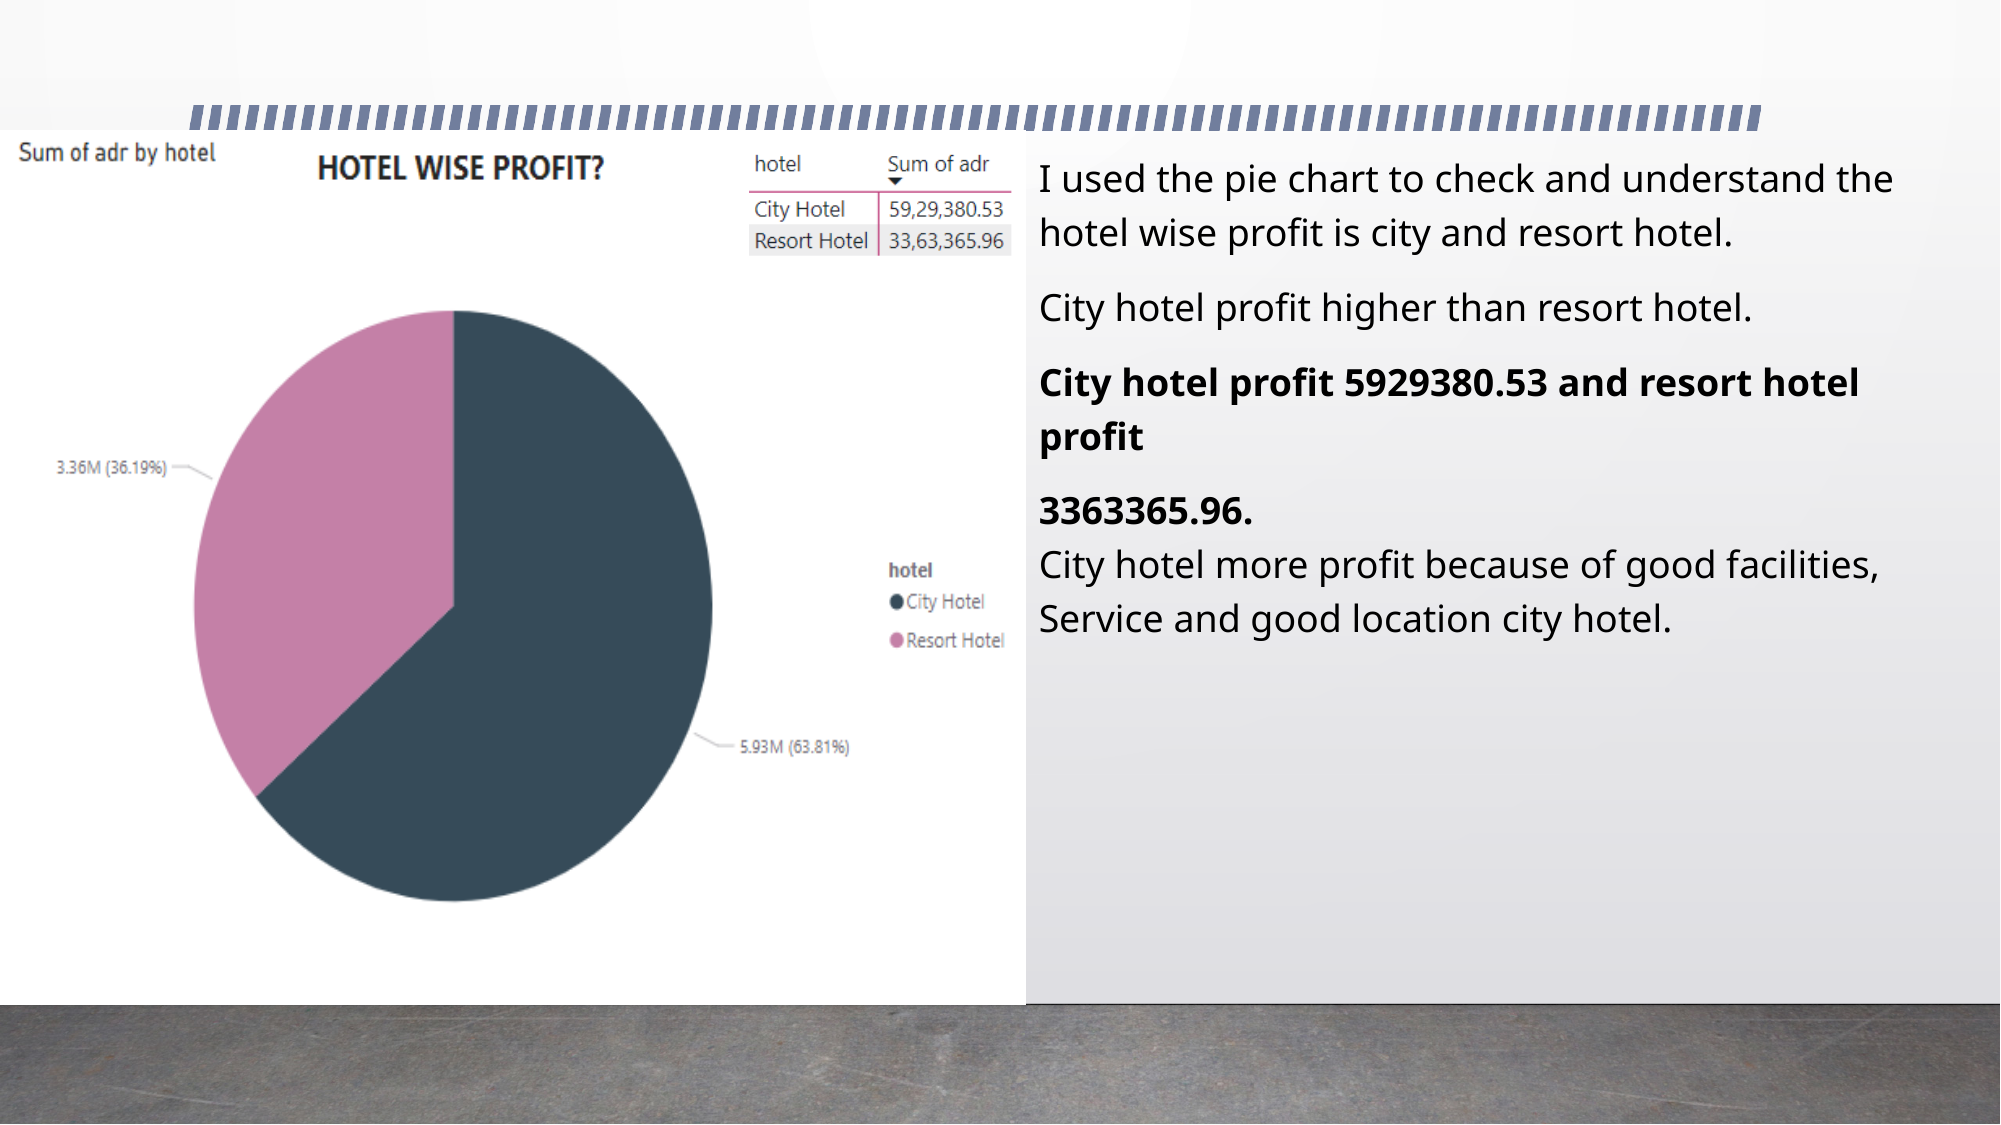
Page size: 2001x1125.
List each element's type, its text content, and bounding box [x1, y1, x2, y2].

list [0, 130, 1026, 1005]
picture [749, 150, 1024, 271]
subtitle I used the pie chart to check and understand the hotel wise profit is city and resort hotel. City hotel profit higher than resort hotel. City hotel profit 5929380.53 and resort hotel profit 3363365.96. City hotel more profit because of good facilities, Service and good location city hotel. [1026, 130, 1953, 1005]
picture [0, 1004, 2000, 1124]
